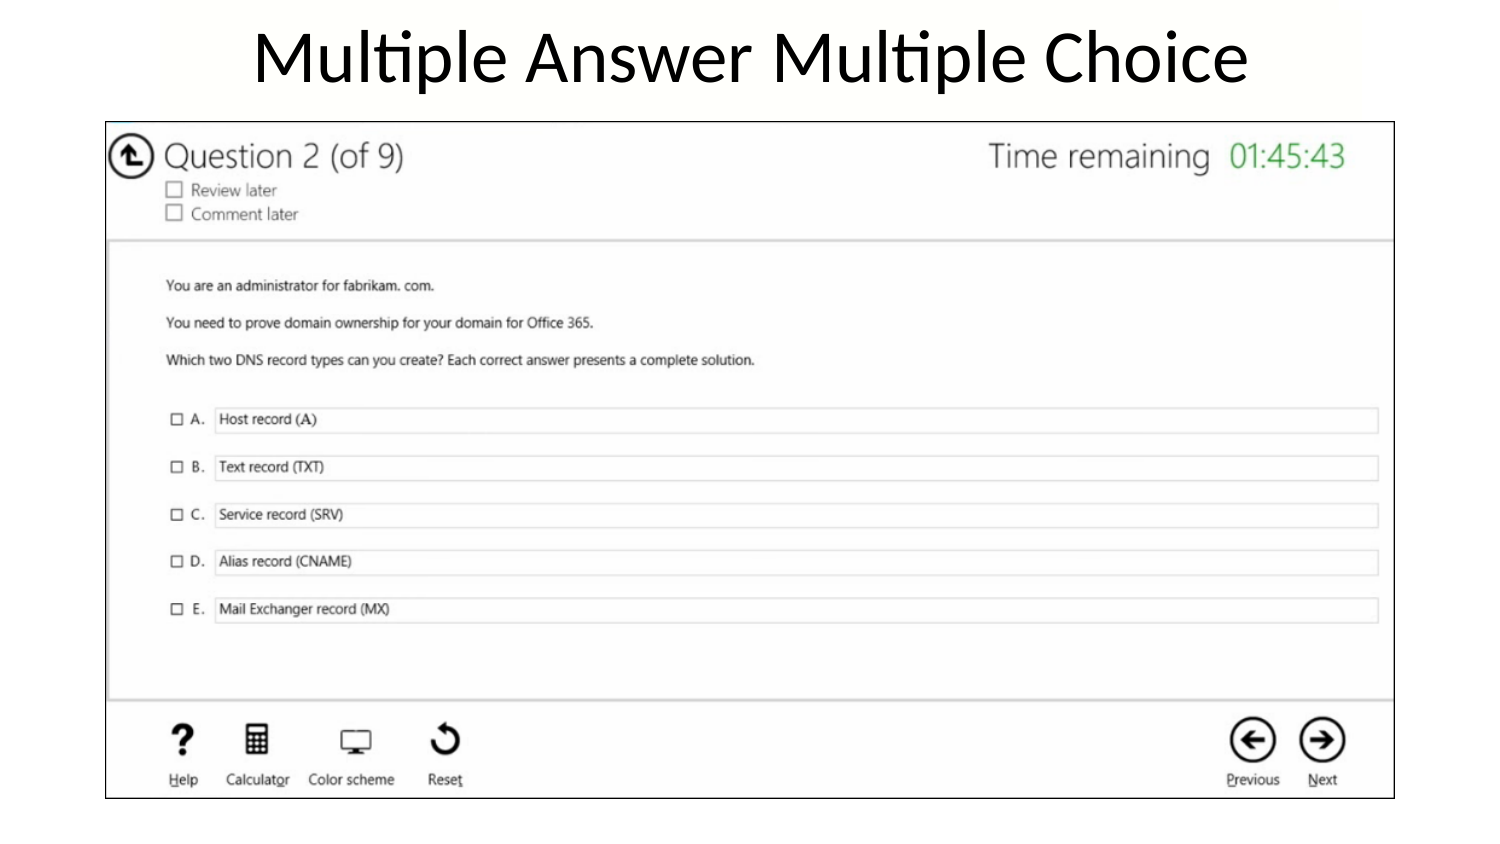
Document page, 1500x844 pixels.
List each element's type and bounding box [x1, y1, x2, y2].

picture [105, 0, 1395, 800]
